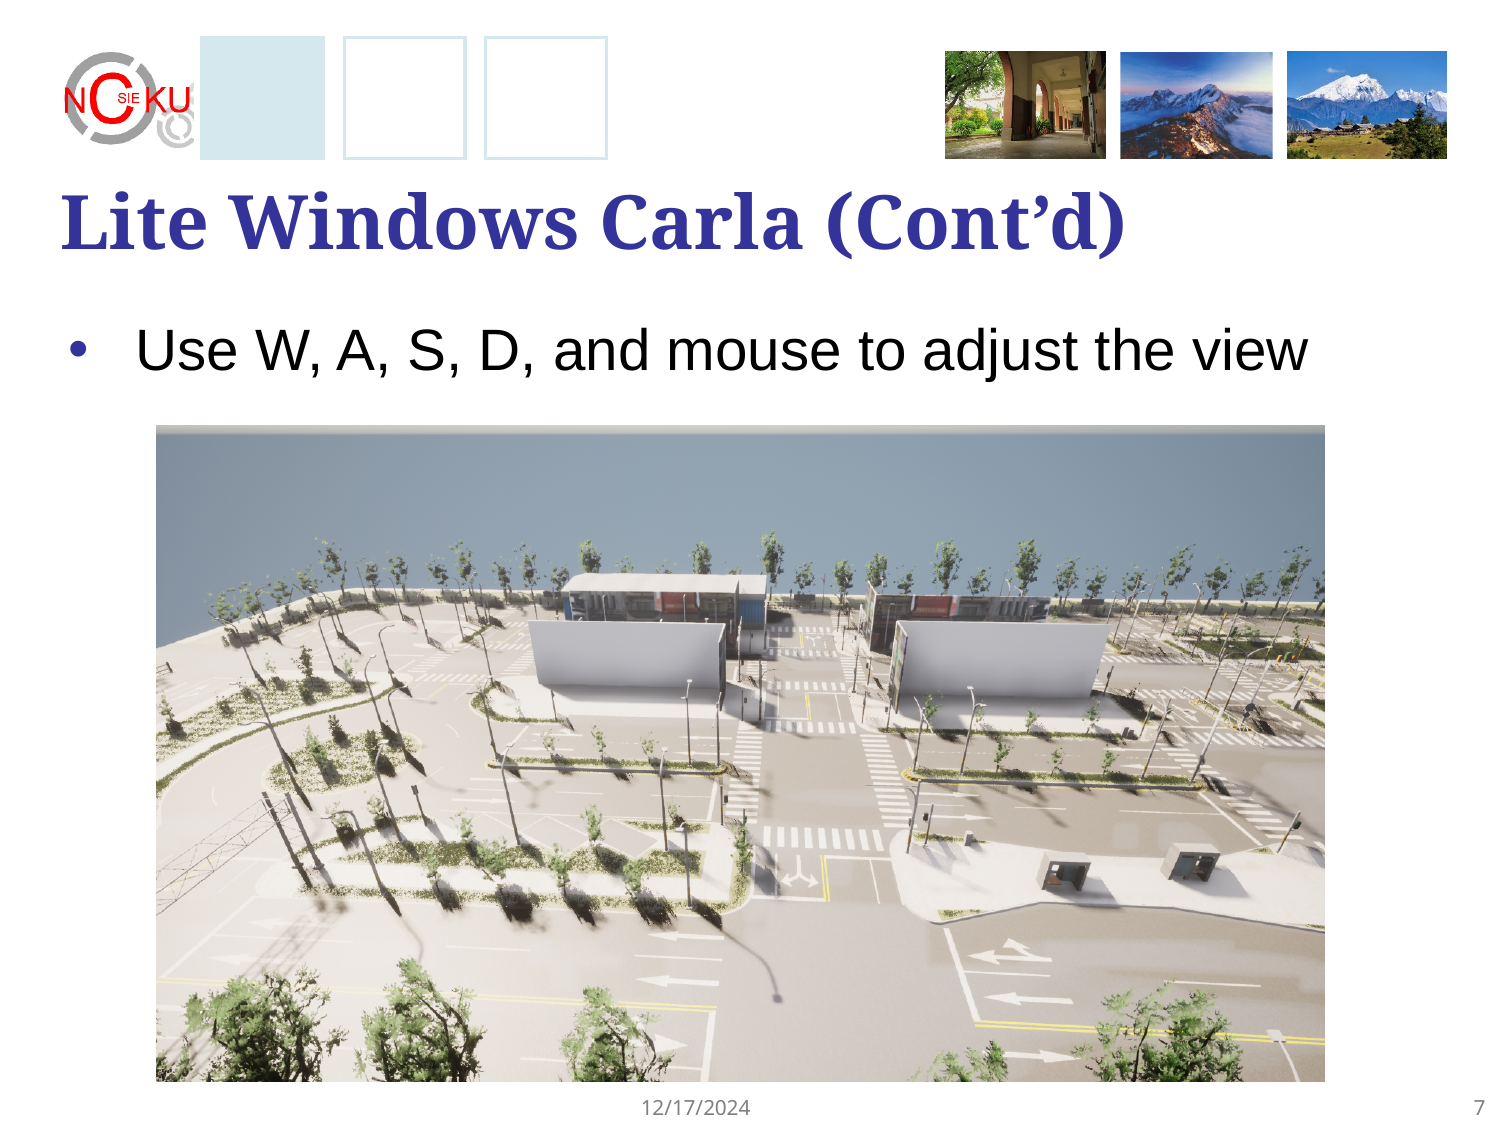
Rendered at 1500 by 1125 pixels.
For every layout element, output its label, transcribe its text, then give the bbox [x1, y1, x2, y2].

title Lite Windows Carla (Cont’d) [60, 160, 1421, 290]
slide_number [625, 1090, 875, 1125]
picture [1287, 51, 1447, 159]
list Use W, A, S, D, and mouse to adjust the view [60, 317, 1421, 1076]
slide_number 7 [1423, 1087, 1500, 1125]
picture [59, 37, 194, 161]
picture [156, 423, 1325, 1082]
picture [1120, 52, 1273, 159]
picture [945, 51, 1106, 159]
